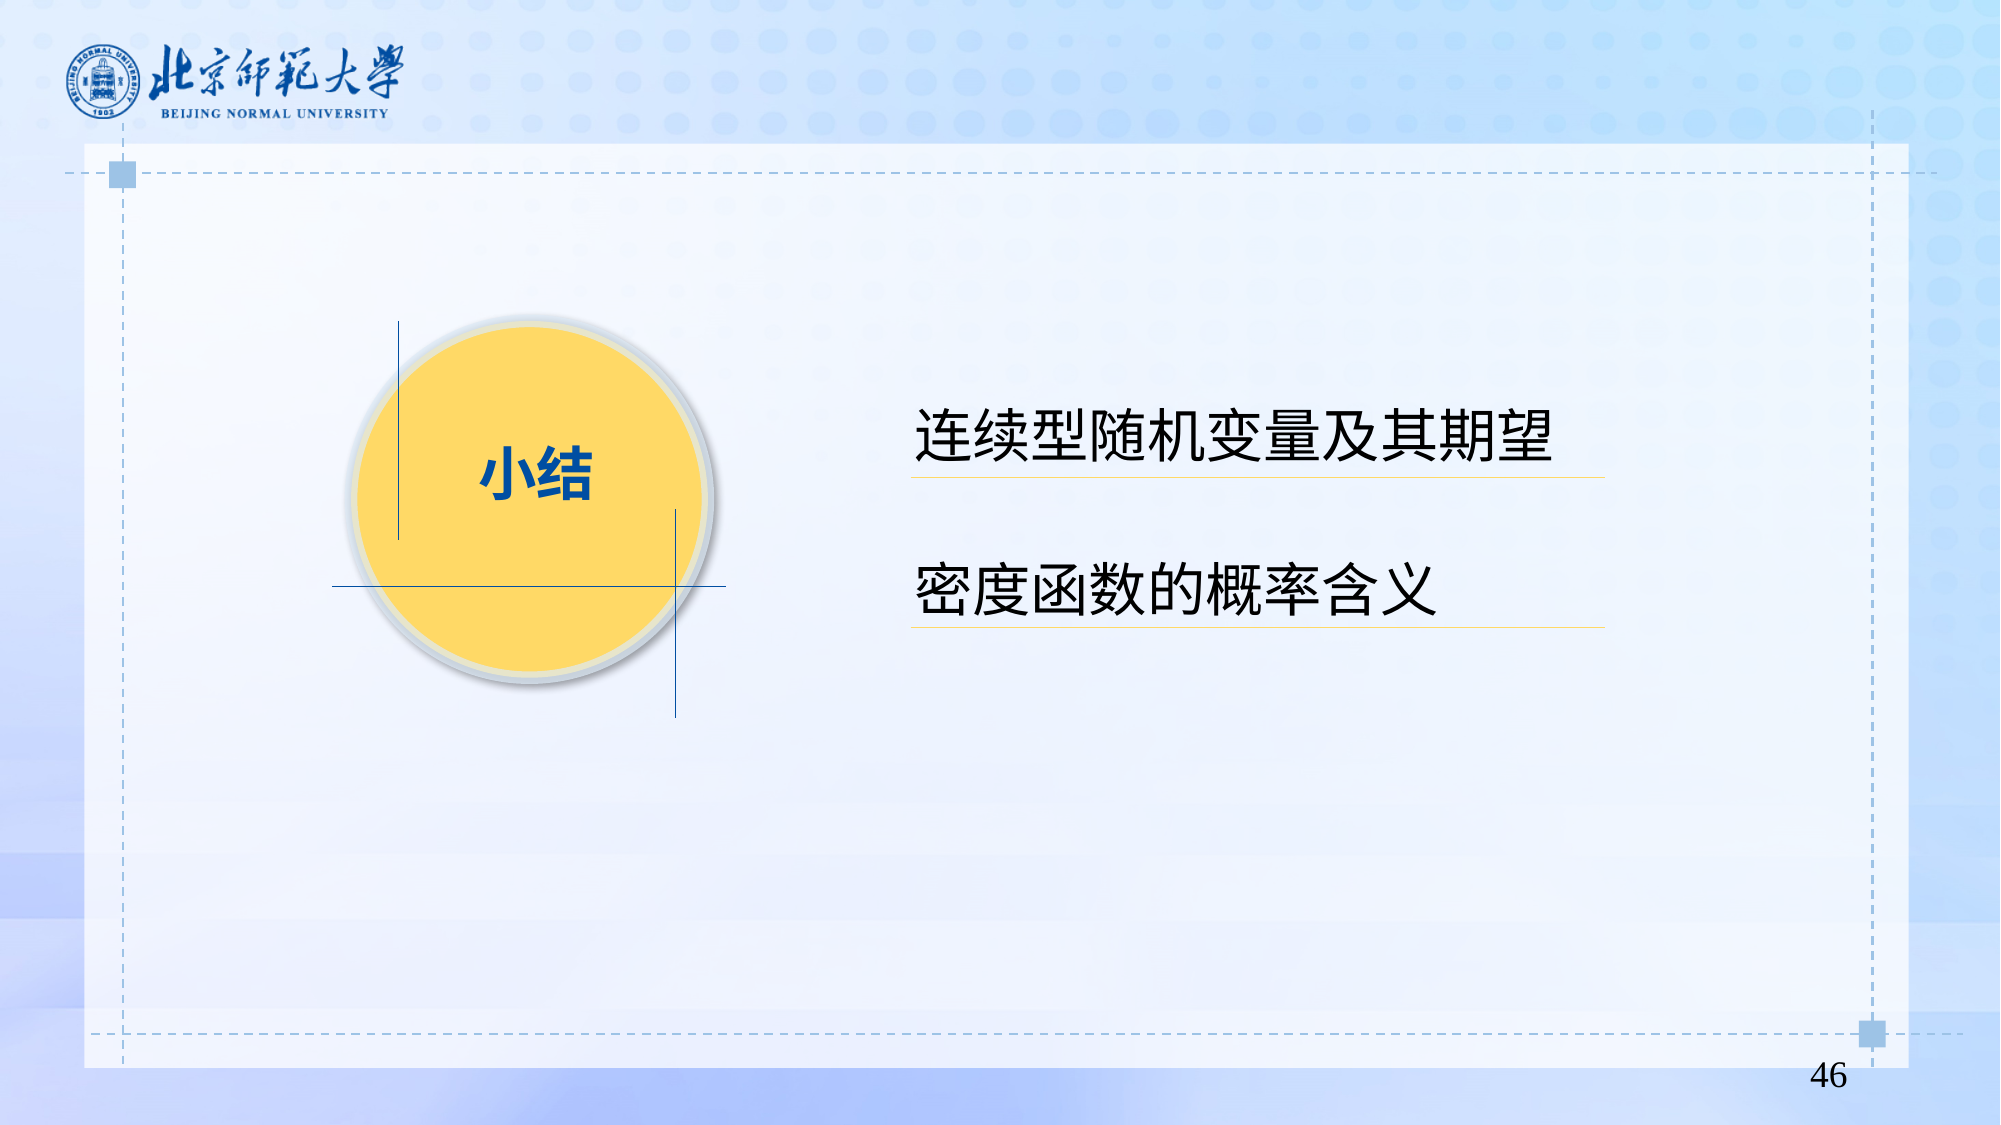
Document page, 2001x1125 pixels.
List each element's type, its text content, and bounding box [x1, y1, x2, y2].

text_box 小结 [463, 429, 610, 515]
slide_number 46 [1412, 1042, 1863, 1103]
text_box [372, 587, 675, 679]
text_box 连续型随机变量及其期望 密度函数的概率含义 [899, 384, 1606, 631]
picture [0, 0, 2000, 1125]
text_box [350, 319, 709, 586]
text_box [676, 587, 687, 603]
